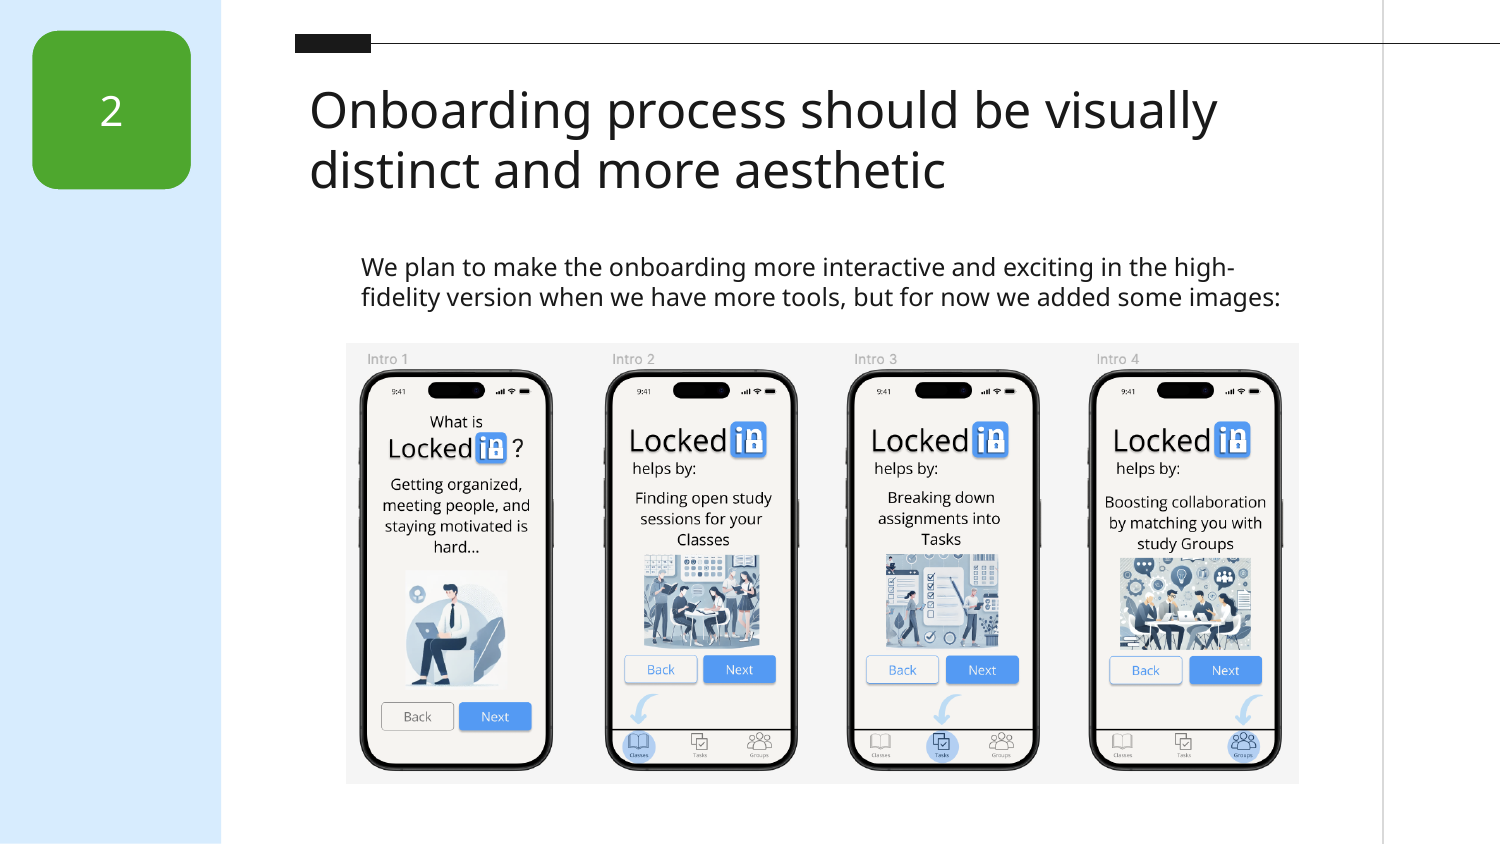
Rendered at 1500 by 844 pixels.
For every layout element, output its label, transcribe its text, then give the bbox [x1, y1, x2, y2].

text_box 2 [31, 29, 192, 191]
subtitle Onboarding process should be visually distinct and more aesthetic [294, 63, 1373, 157]
text_box We plan to make the onboarding more interactive and exciting in the high-fidelity version when we have more tools, but for now we added some images: [346, 236, 1321, 354]
picture [346, 343, 1299, 785]
